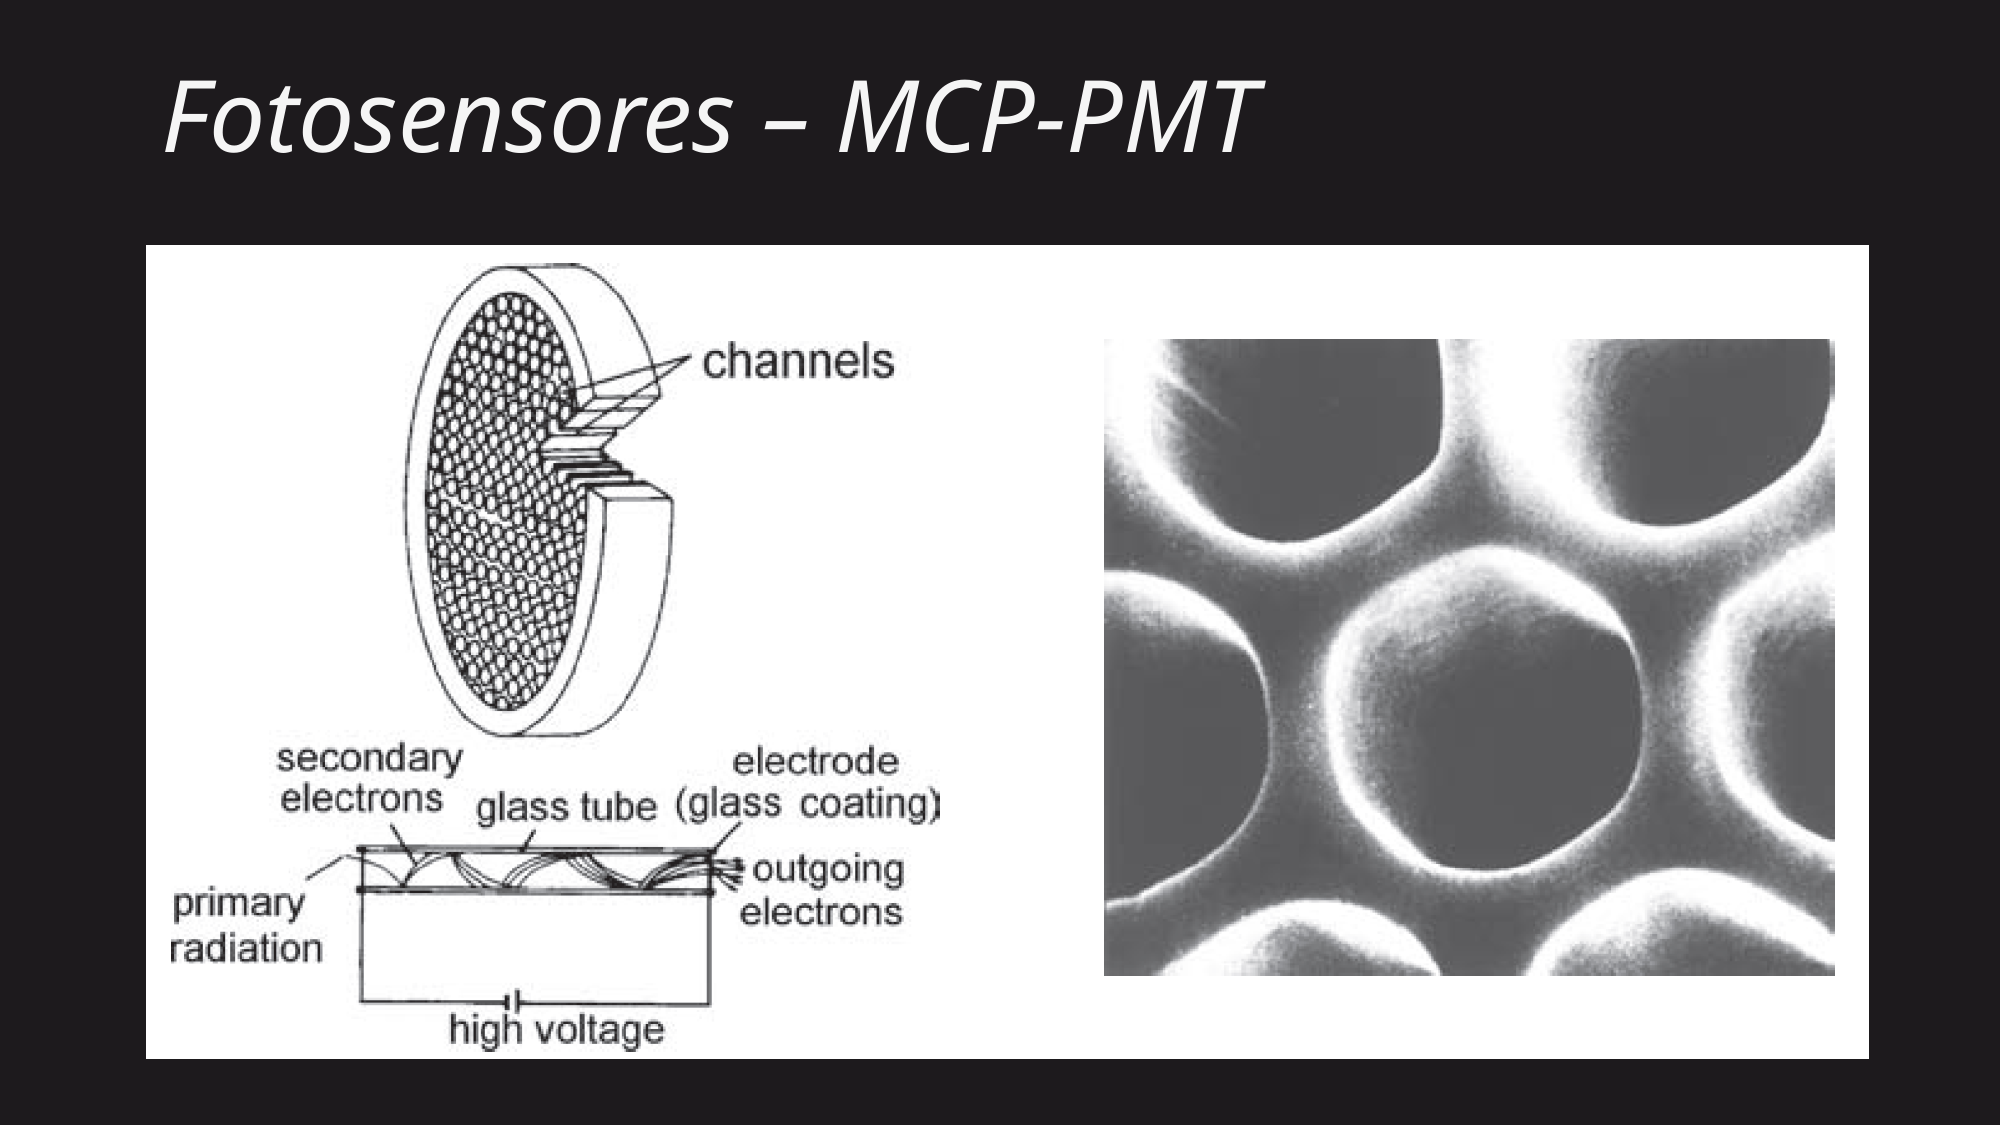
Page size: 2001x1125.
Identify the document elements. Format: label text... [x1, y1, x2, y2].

title Fotosensores – MCP-PMT [146, 33, 1865, 211]
picture [146, 245, 1869, 1059]
